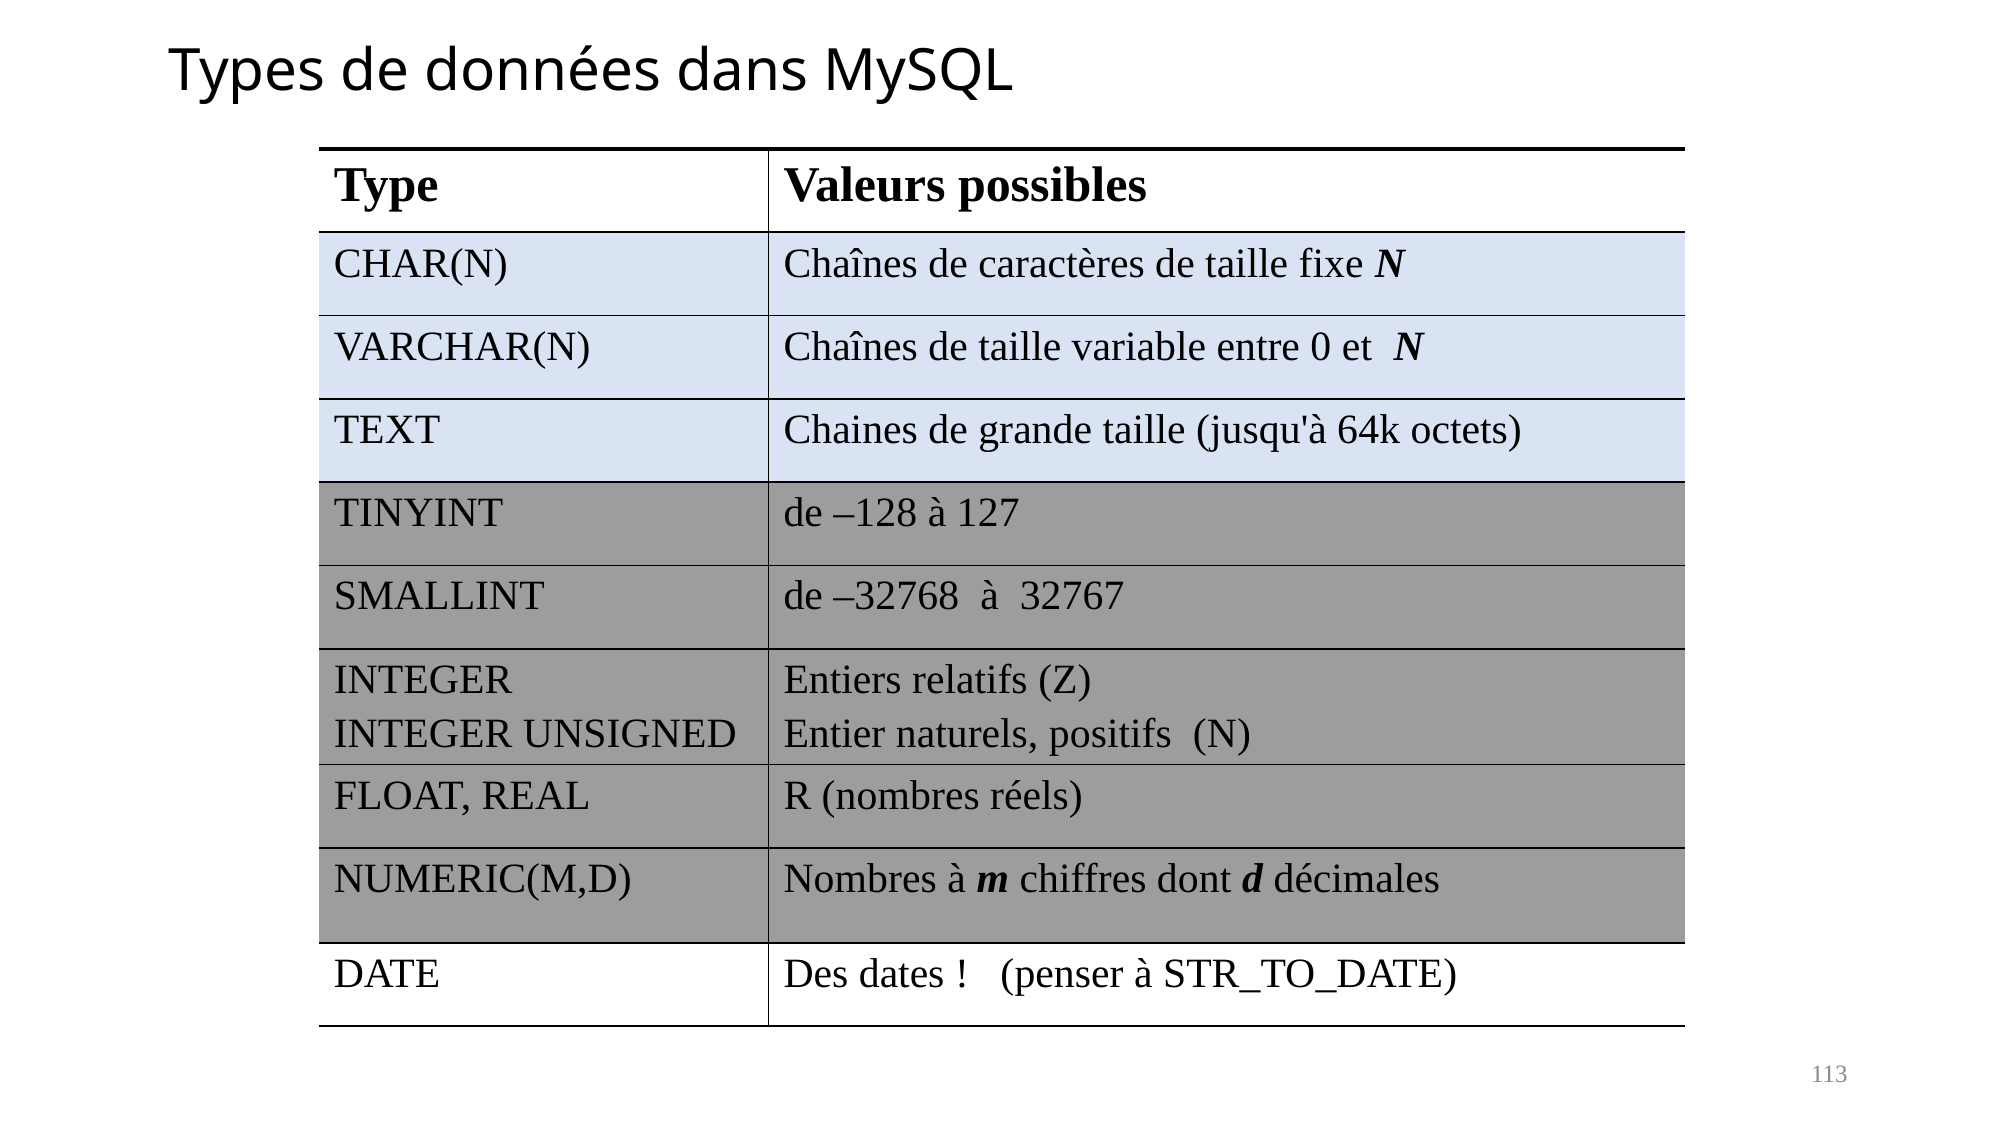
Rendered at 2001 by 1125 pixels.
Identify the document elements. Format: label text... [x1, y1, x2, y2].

table_cell date [319, 944, 768, 1025]
slide_number 113 [1412, 1042, 1863, 1103]
table_cell smallint [319, 566, 768, 648]
table_cell numeric(m,d) [319, 849, 768, 942]
table_header Valeurs possibles [769, 151, 1685, 231]
text_box Types de données dans MySQL [0, 7, 1229, 126]
table_cell integer integer unsigned [319, 650, 768, 764]
table_cell text [319, 400, 768, 481]
table_cell Entiers relatifs (Z) Entier naturels, positifs (N) [769, 650, 1685, 764]
table_cell de –32768 à 32767 [769, 566, 1685, 648]
table_cell Nombres à m chiffres dont d décimales [769, 849, 1685, 942]
table_cell R (nombres réels) [769, 765, 1685, 847]
table_cell Des dates ! (penser à STR_TO_DATE) [769, 944, 1685, 1025]
table_cell Chaînes de taille variable entre 0 et N [769, 316, 1685, 398]
table_cell char(n) [319, 233, 768, 315]
table_cell de –128 à 127 [769, 483, 1685, 565]
table_cell varchar(n) [319, 316, 768, 398]
table_cell float, real [319, 765, 768, 847]
table_header Type [319, 151, 768, 231]
table_cell tinyint [319, 483, 768, 565]
table_cell Chaines de grande taille (jusqu'à 64k octets) [769, 400, 1685, 481]
table_cell Chaînes de caractères de taille fixe N [769, 233, 1685, 315]
